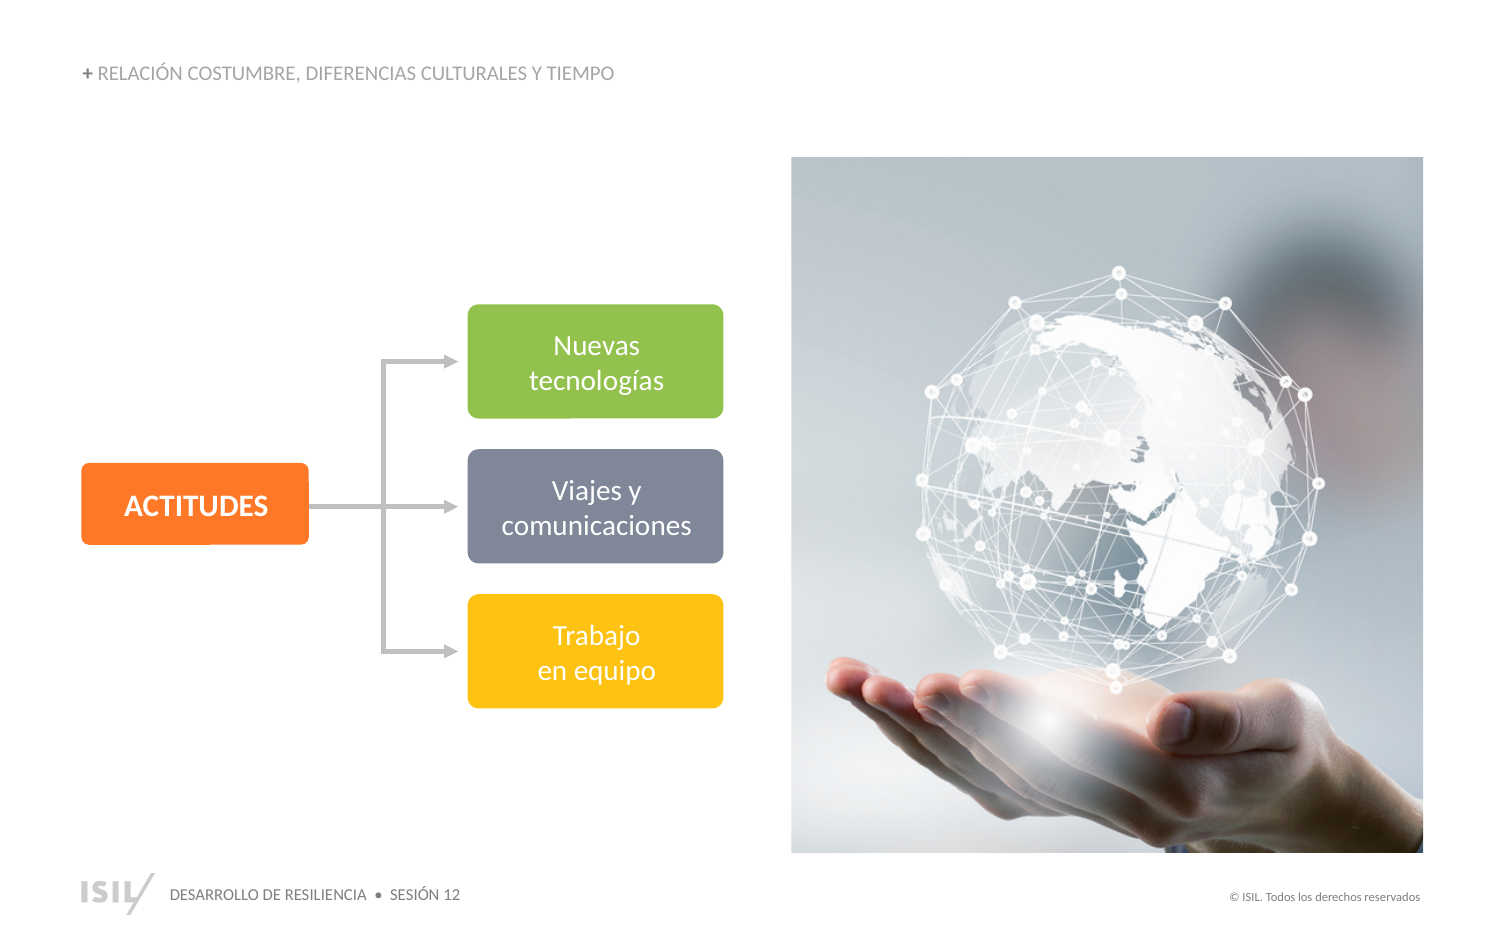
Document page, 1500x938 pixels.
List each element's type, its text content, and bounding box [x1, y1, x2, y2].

picture [791, 156, 1424, 853]
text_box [81, 304, 724, 709]
text_box + RELACIÓN COSTUMBRE, DIFERENCIAS CULTURALES Y TIEMPO [82, 61, 928, 85]
